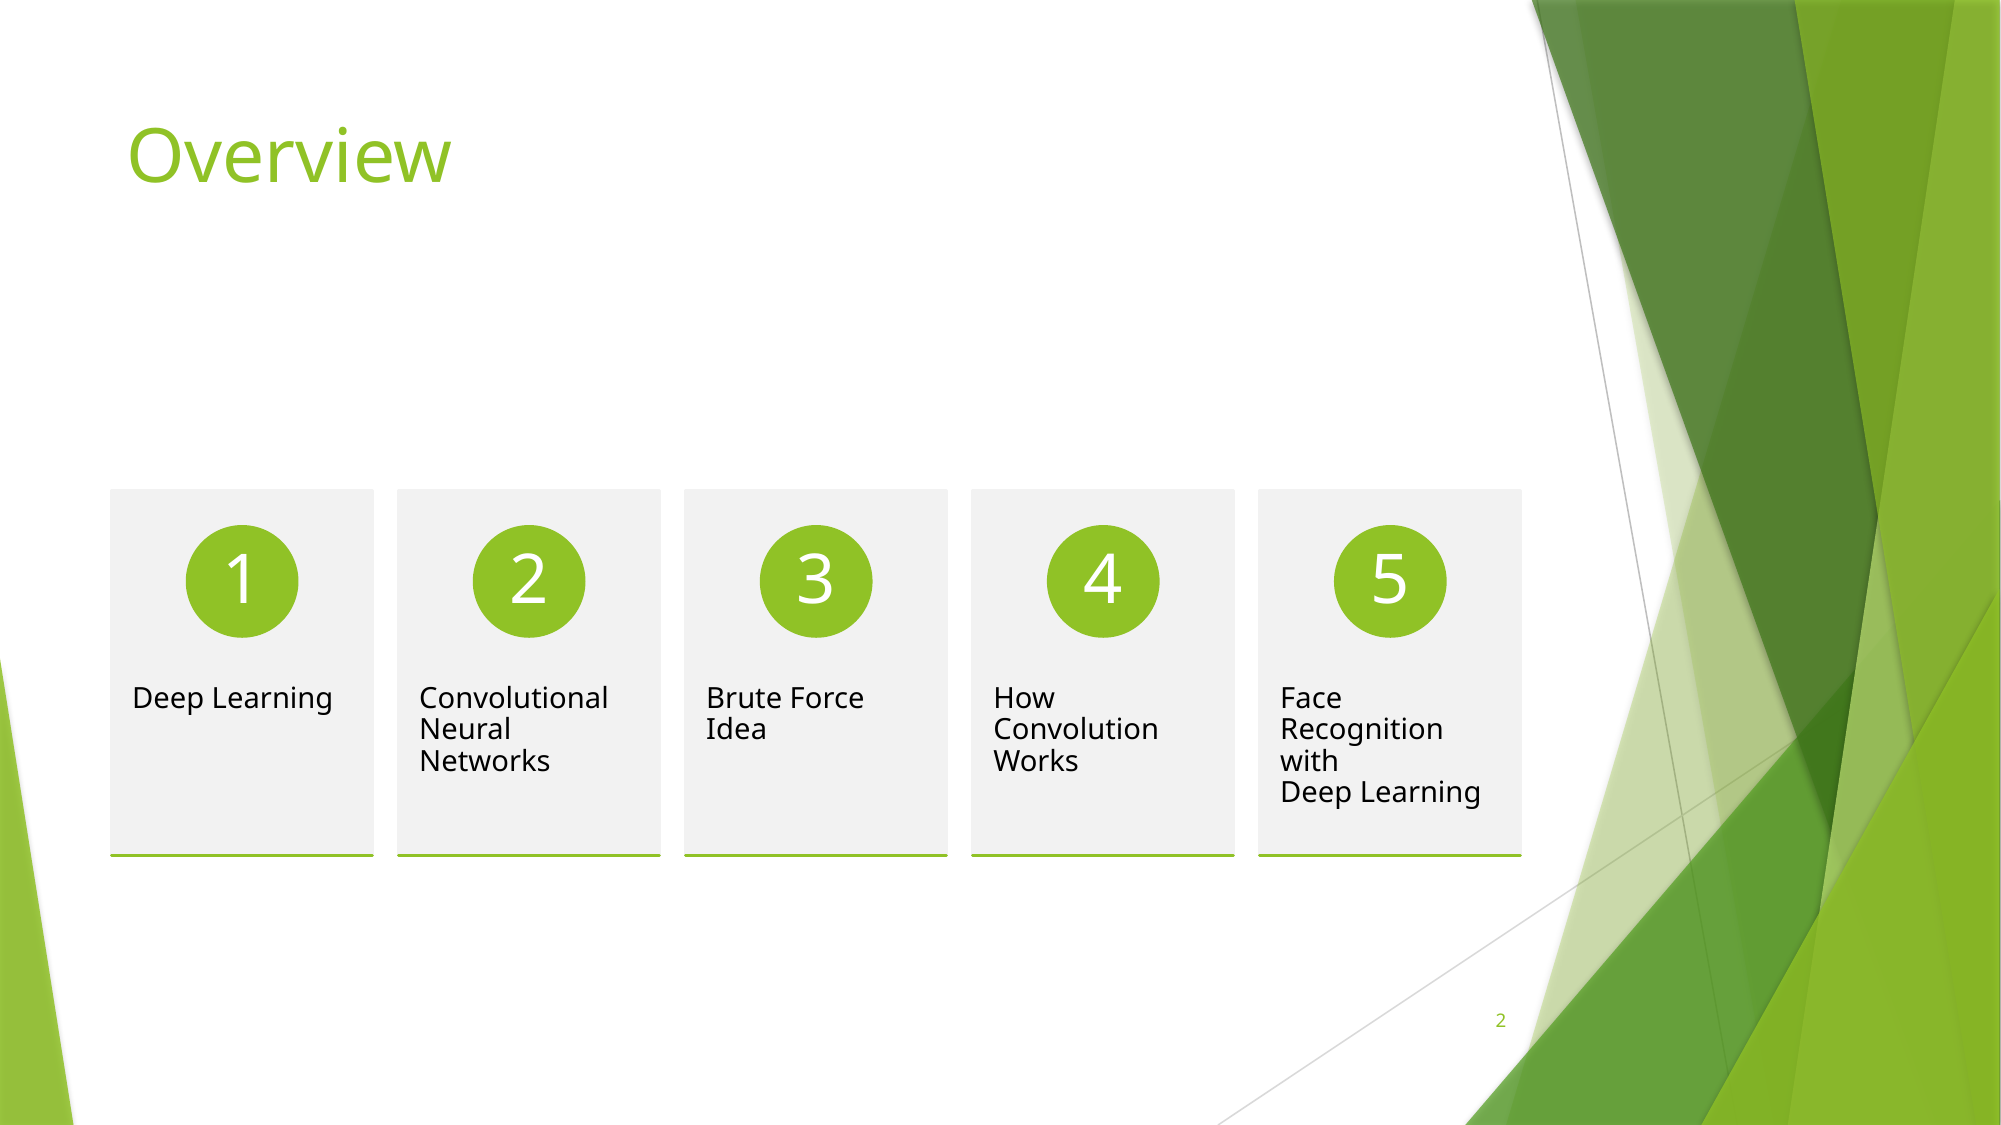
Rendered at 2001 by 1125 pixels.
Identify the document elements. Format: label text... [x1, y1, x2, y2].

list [110, 353, 1522, 992]
title Overview [111, 99, 1522, 317]
slide_number 2 [1409, 999, 1522, 1051]
